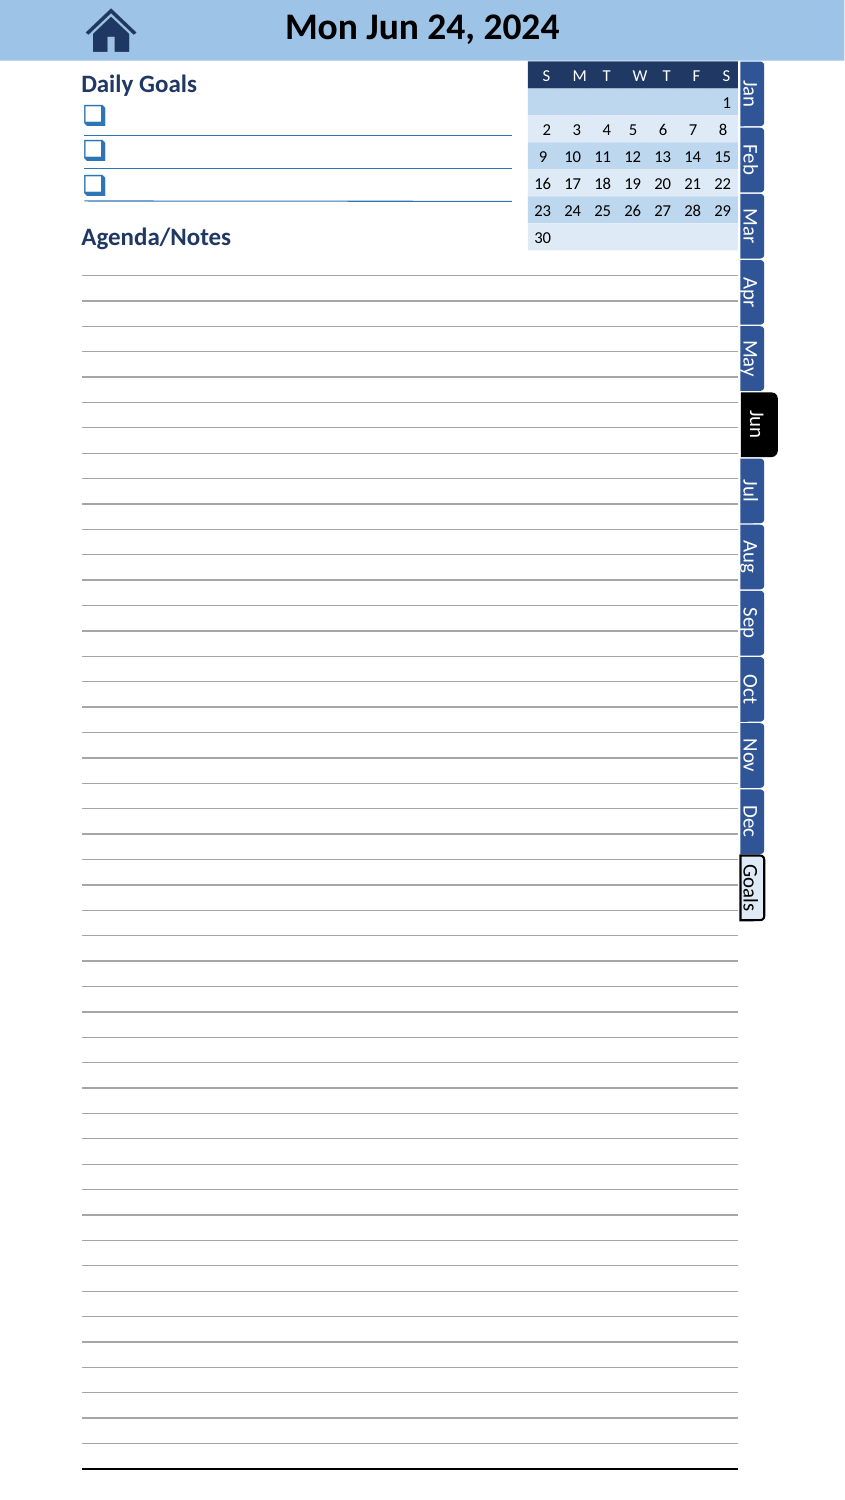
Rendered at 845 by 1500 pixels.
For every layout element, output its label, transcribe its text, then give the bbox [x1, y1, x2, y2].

picture [82, 1, 140, 59]
list Mon Jun 24, 2024 [190, 0, 655, 61]
